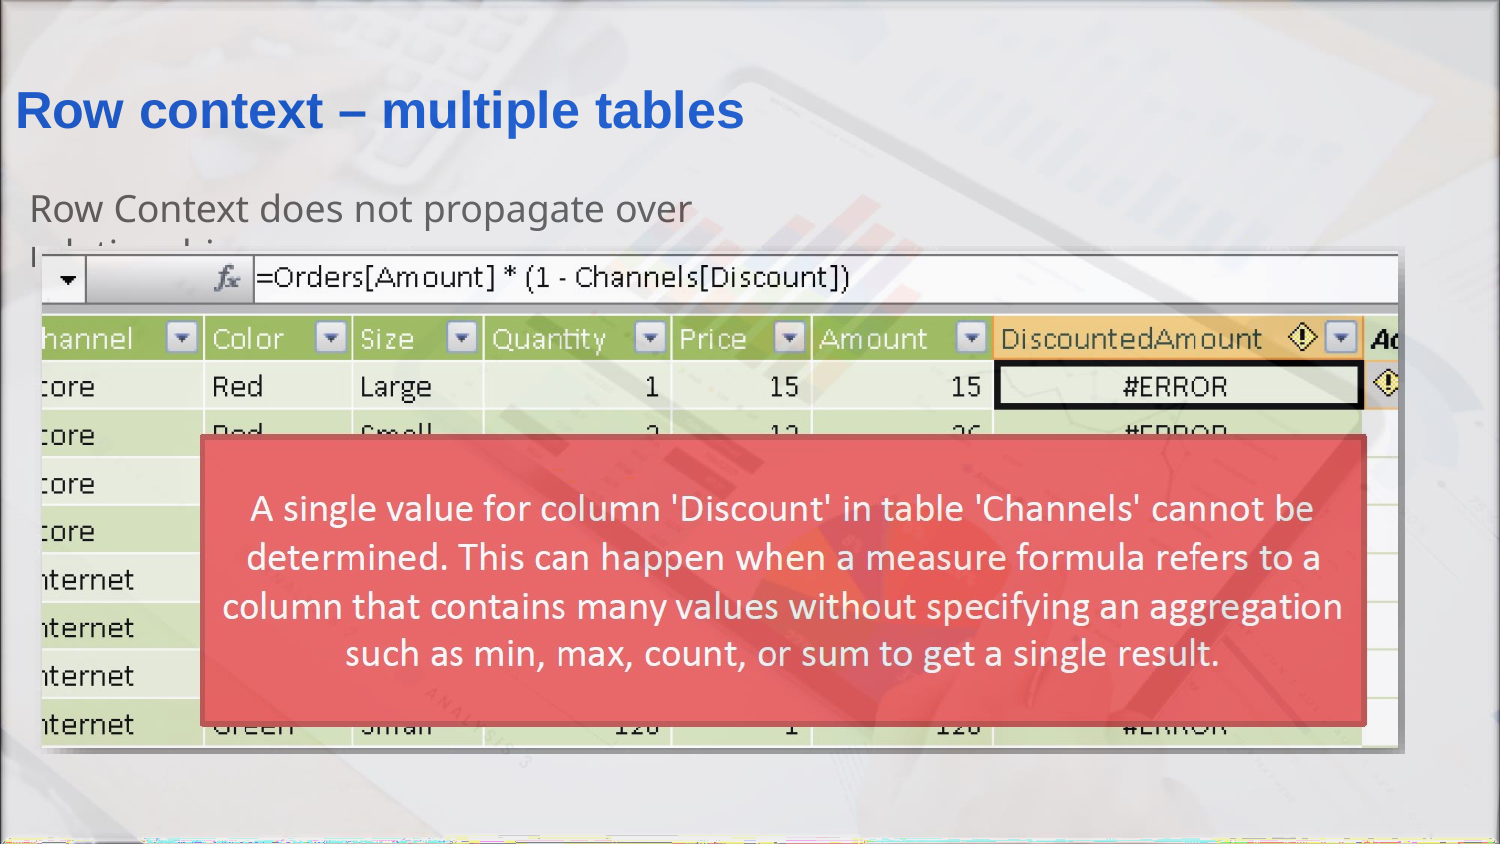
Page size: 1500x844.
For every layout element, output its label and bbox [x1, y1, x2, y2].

text_box [0, 0, 1500, 844]
